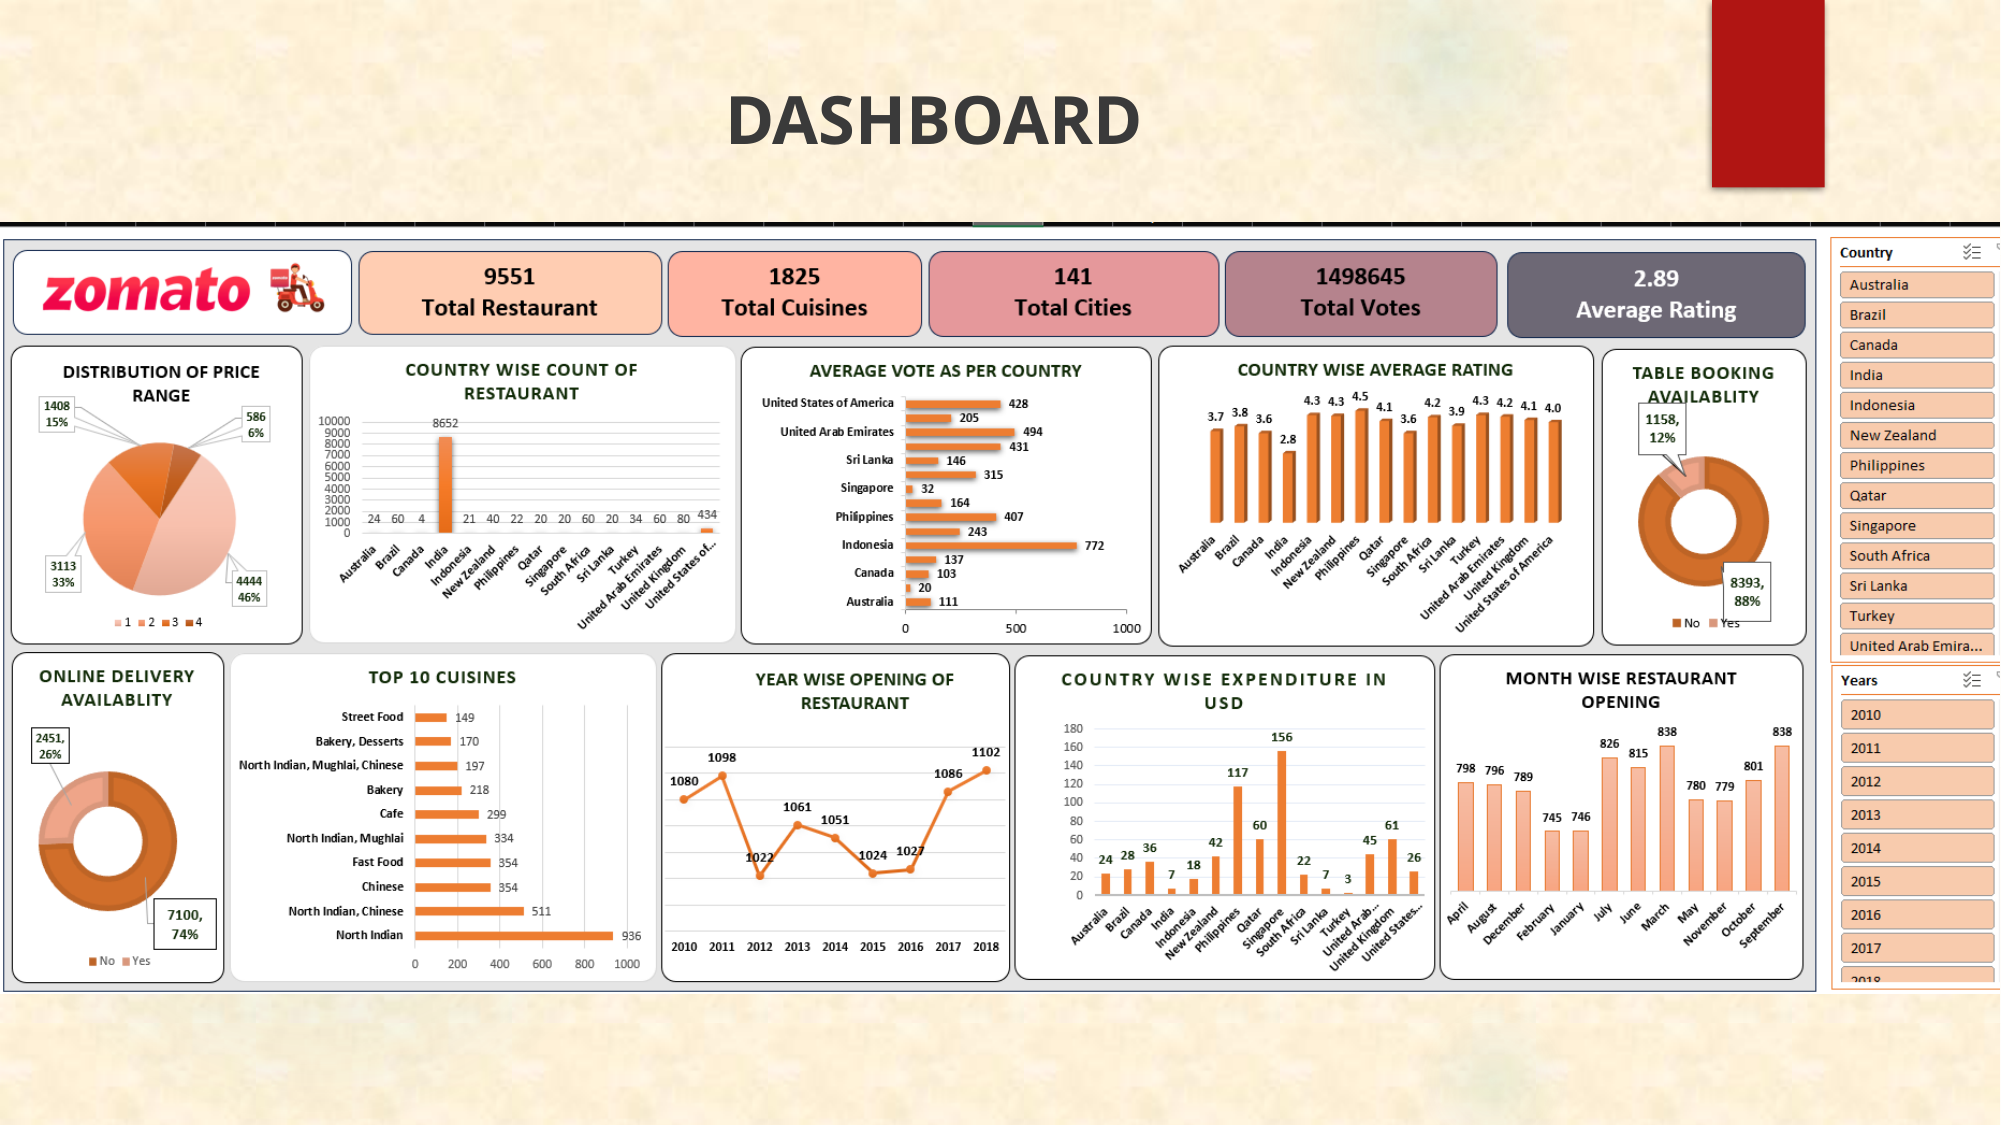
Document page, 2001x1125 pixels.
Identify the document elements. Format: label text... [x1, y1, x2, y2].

text_box DASHBOARD [709, 70, 1355, 166]
picture [0, 0, 2001, 1125]
